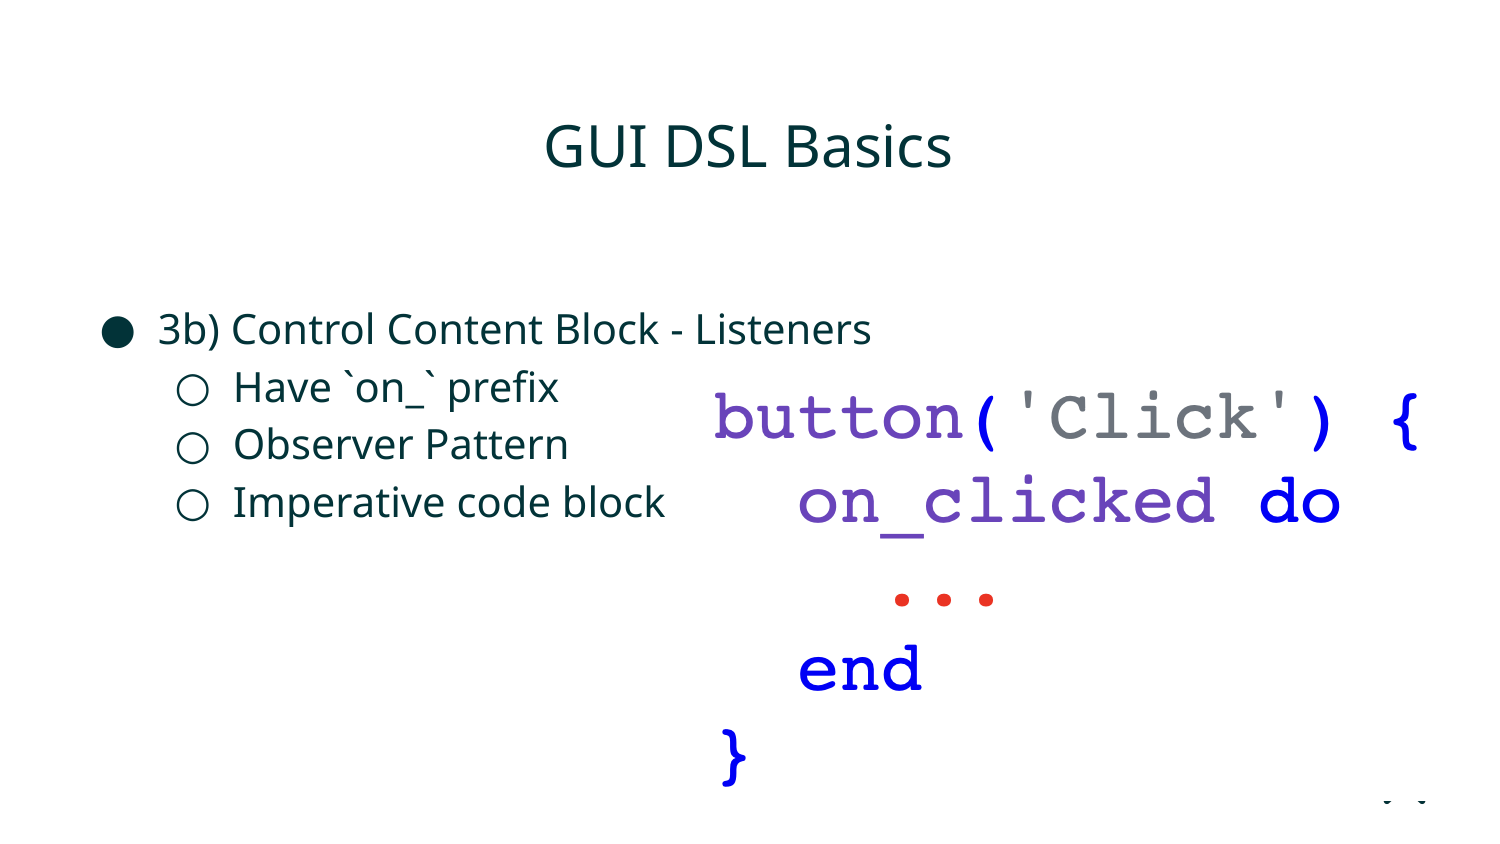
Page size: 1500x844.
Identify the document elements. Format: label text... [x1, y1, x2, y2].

picture [698, 368, 1456, 838]
list 3b) Control Content Block - Listeners Have `on_` prefix Observer Pattern Imperative code block [67, 280, 1433, 755]
title GUI DSL Basics [66, 94, 1431, 199]
